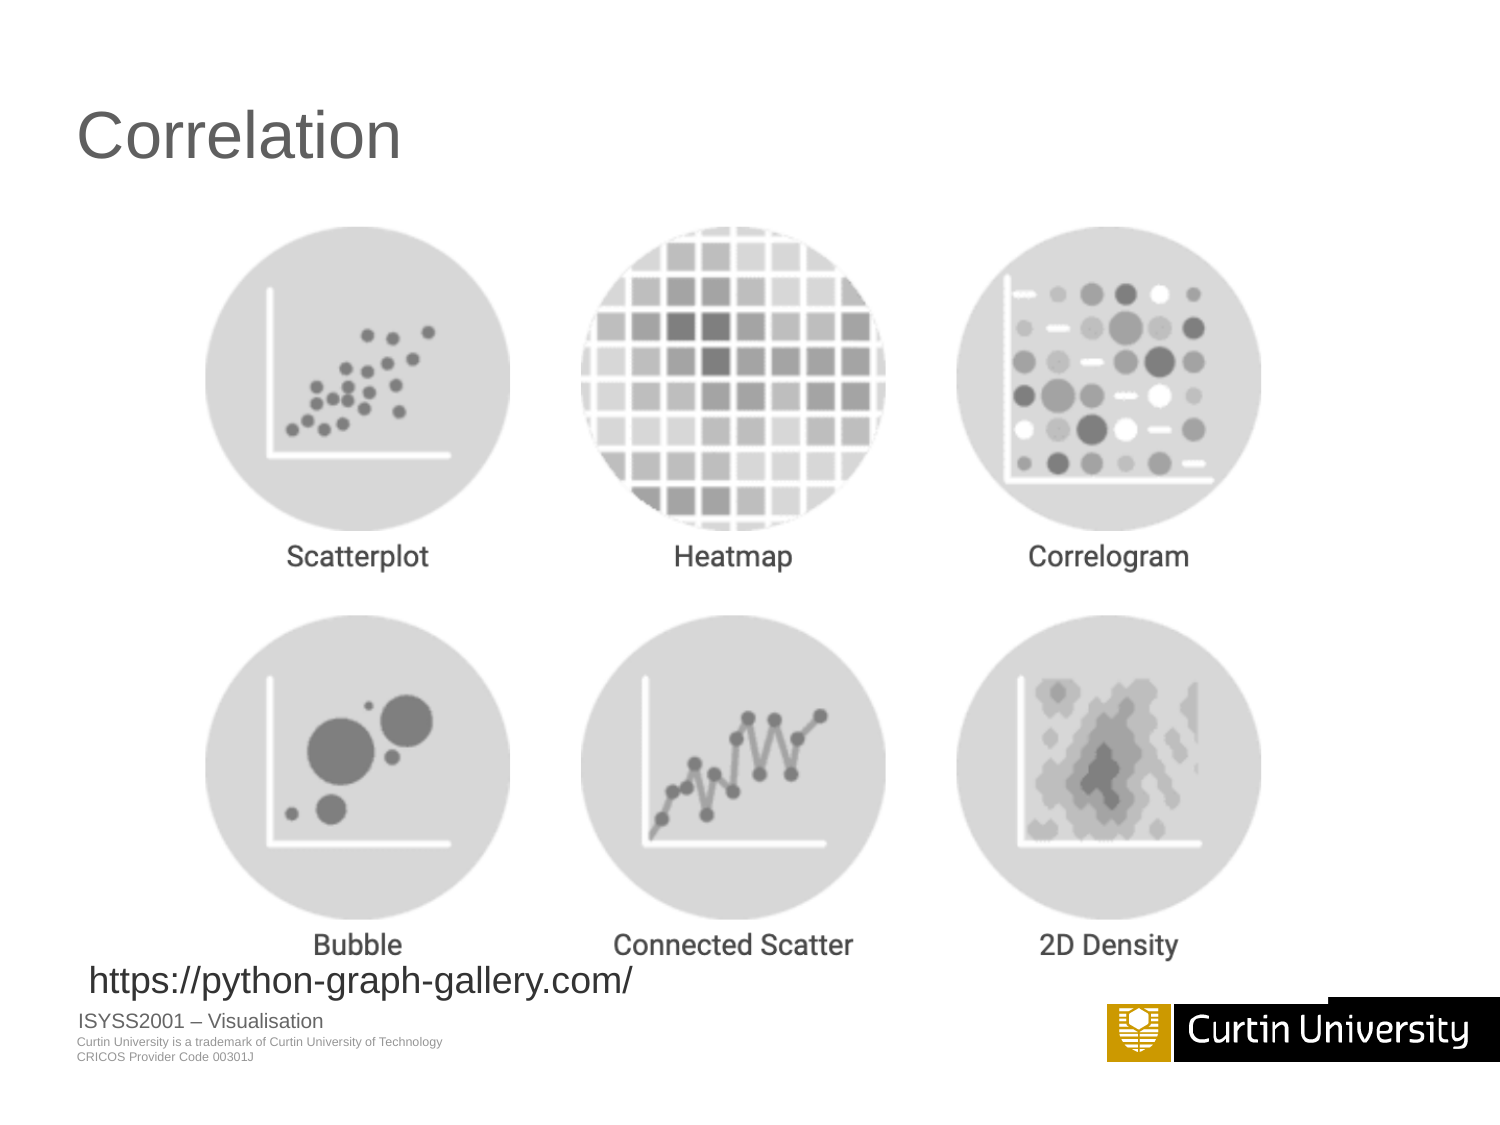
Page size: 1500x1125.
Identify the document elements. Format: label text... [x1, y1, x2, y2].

text_box https://python-graph-gallery.com/ [81, 948, 167, 1009]
title Correlation [76, 91, 1424, 256]
picture [0, 0, 1500, 1125]
